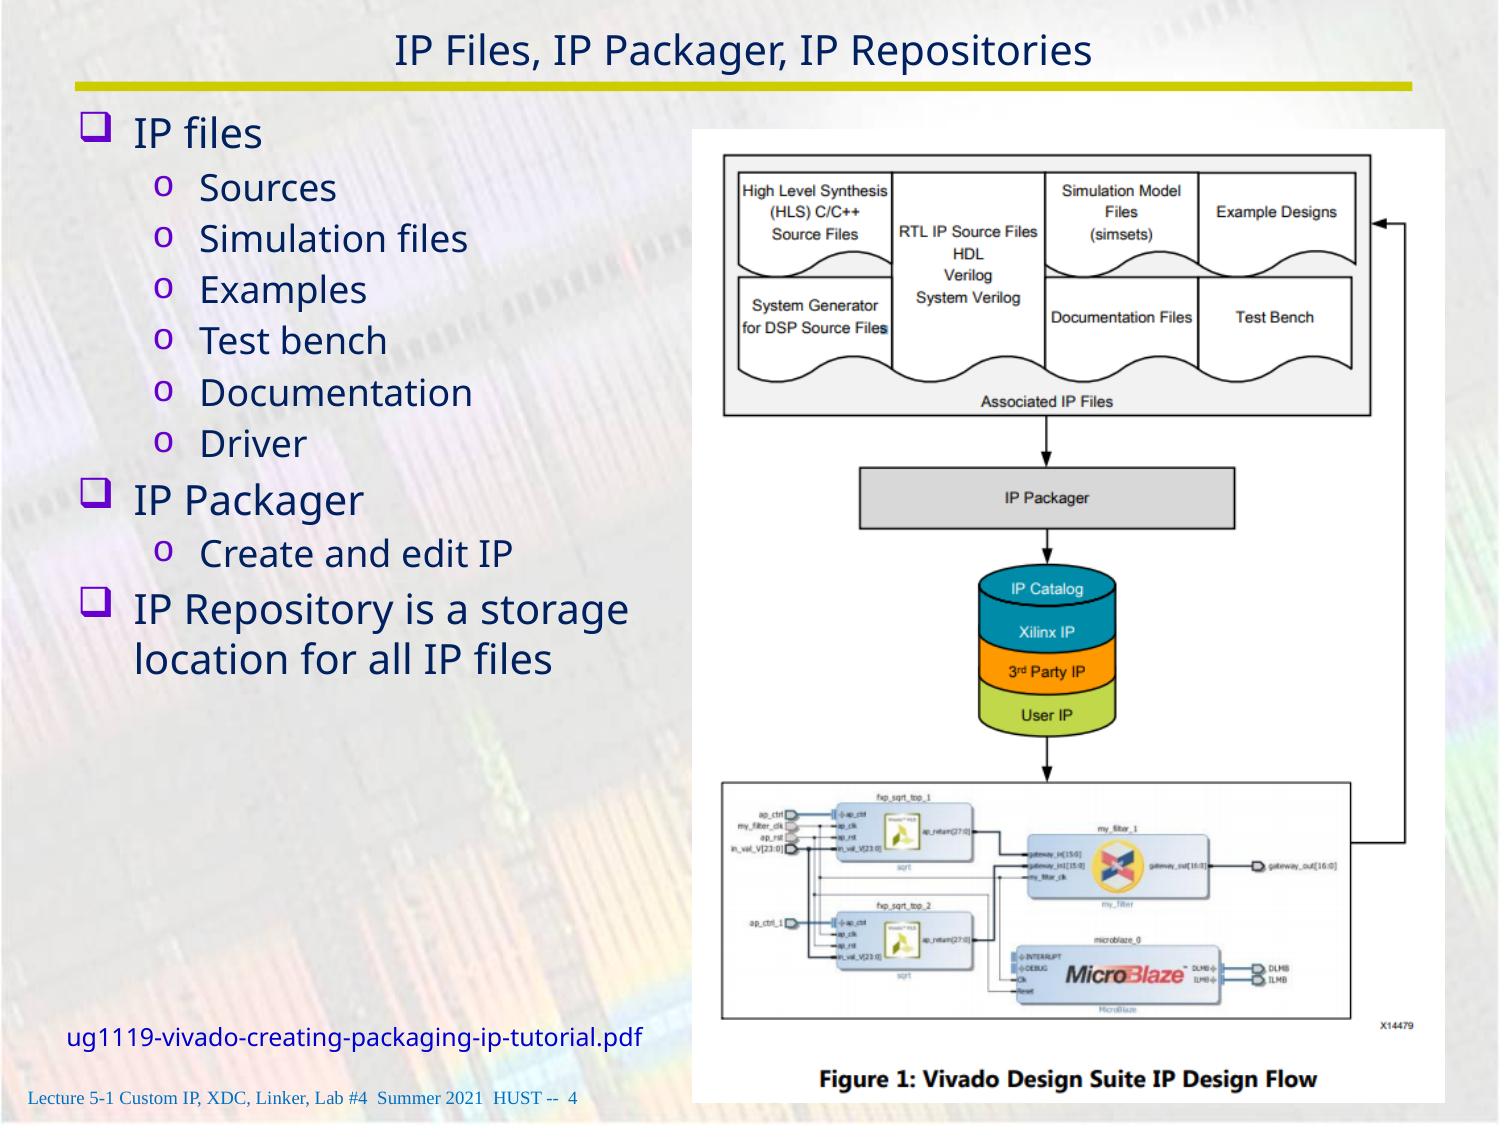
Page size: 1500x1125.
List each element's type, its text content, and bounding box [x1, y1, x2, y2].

list IP files Sources Simulation files Examples Test bench Documentation Driver IP Packager Create and edit IP IP Repository is a storage location for all IP files [62, 99, 1450, 1060]
footer ug1119-vivado-creating-packaging-ip-tutorial.pdf [51, 1013, 673, 1062]
picture [0, 0, 1500, 1125]
title IP Files, IP Packager, IP Repositories [31, 23, 1457, 87]
